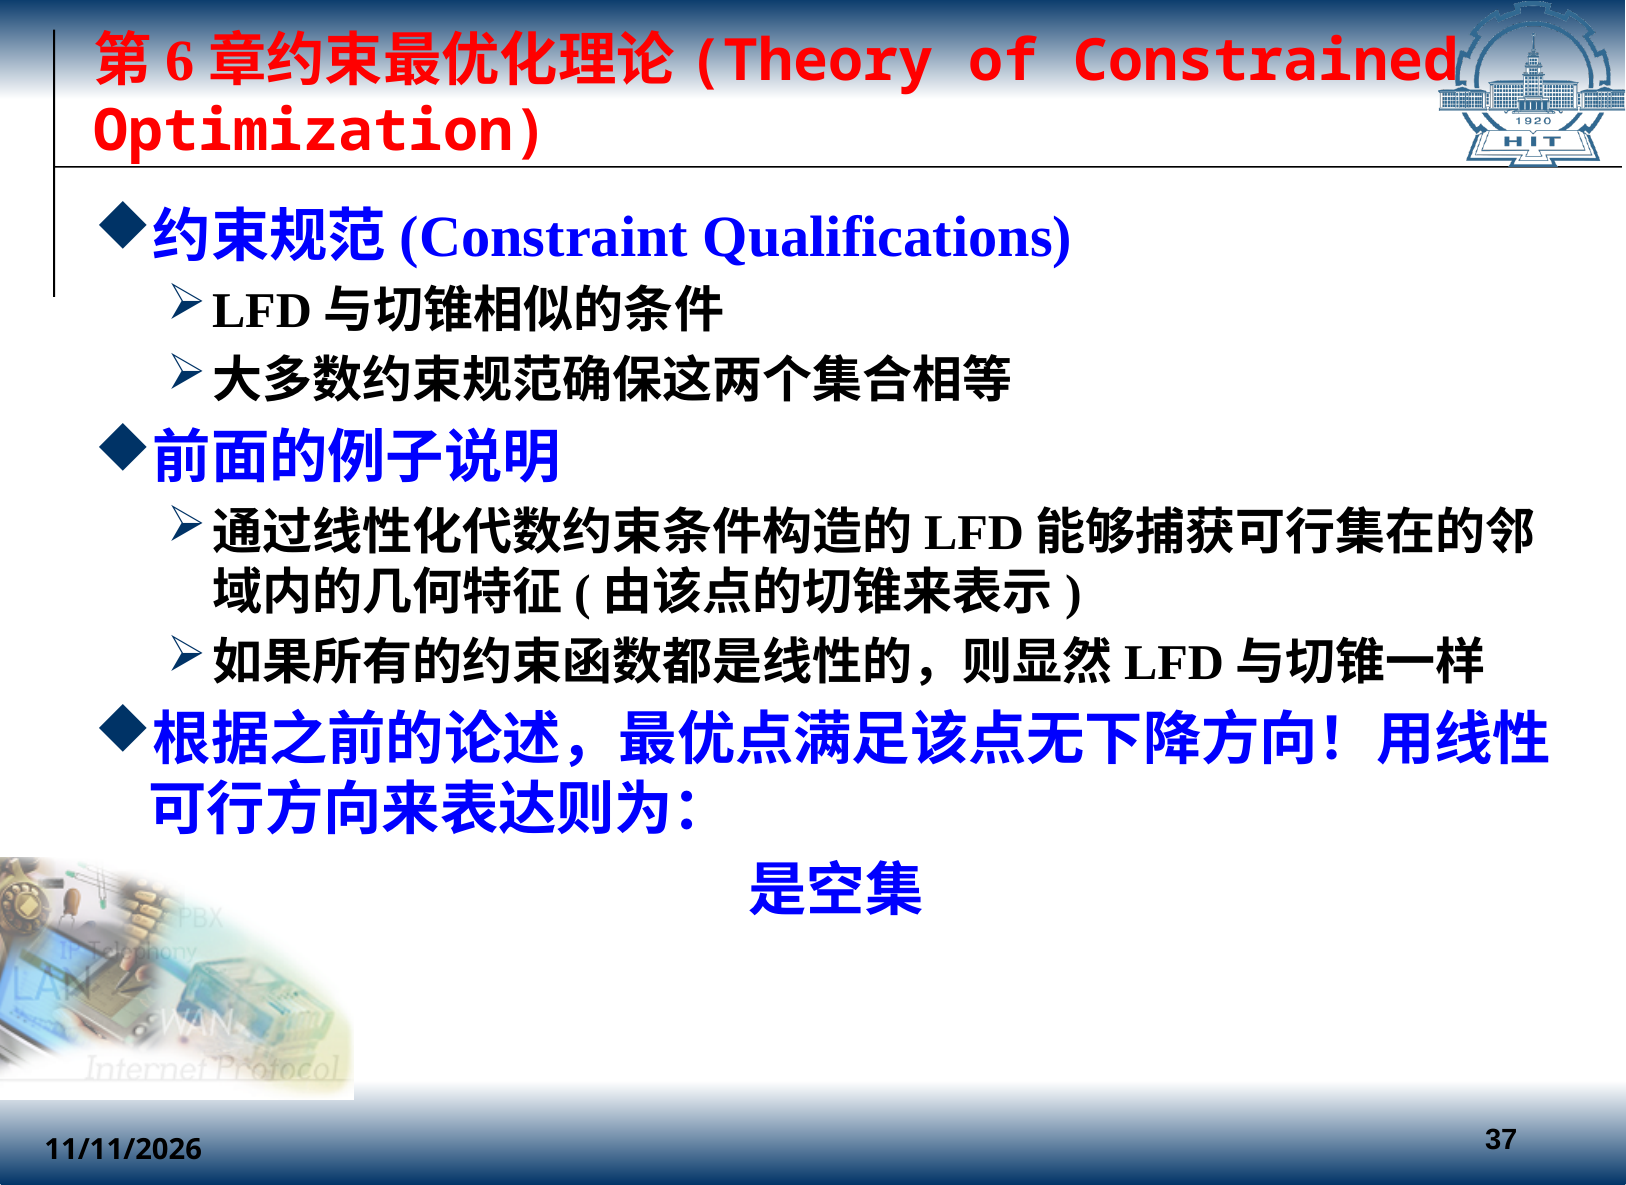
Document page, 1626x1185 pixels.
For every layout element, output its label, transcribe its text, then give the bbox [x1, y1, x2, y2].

title 第6章约束最优化理论(Theory of Constrained Optimization) [78, 29, 1498, 155]
picture [0, 857, 354, 1100]
picture [1438, 1, 1626, 167]
